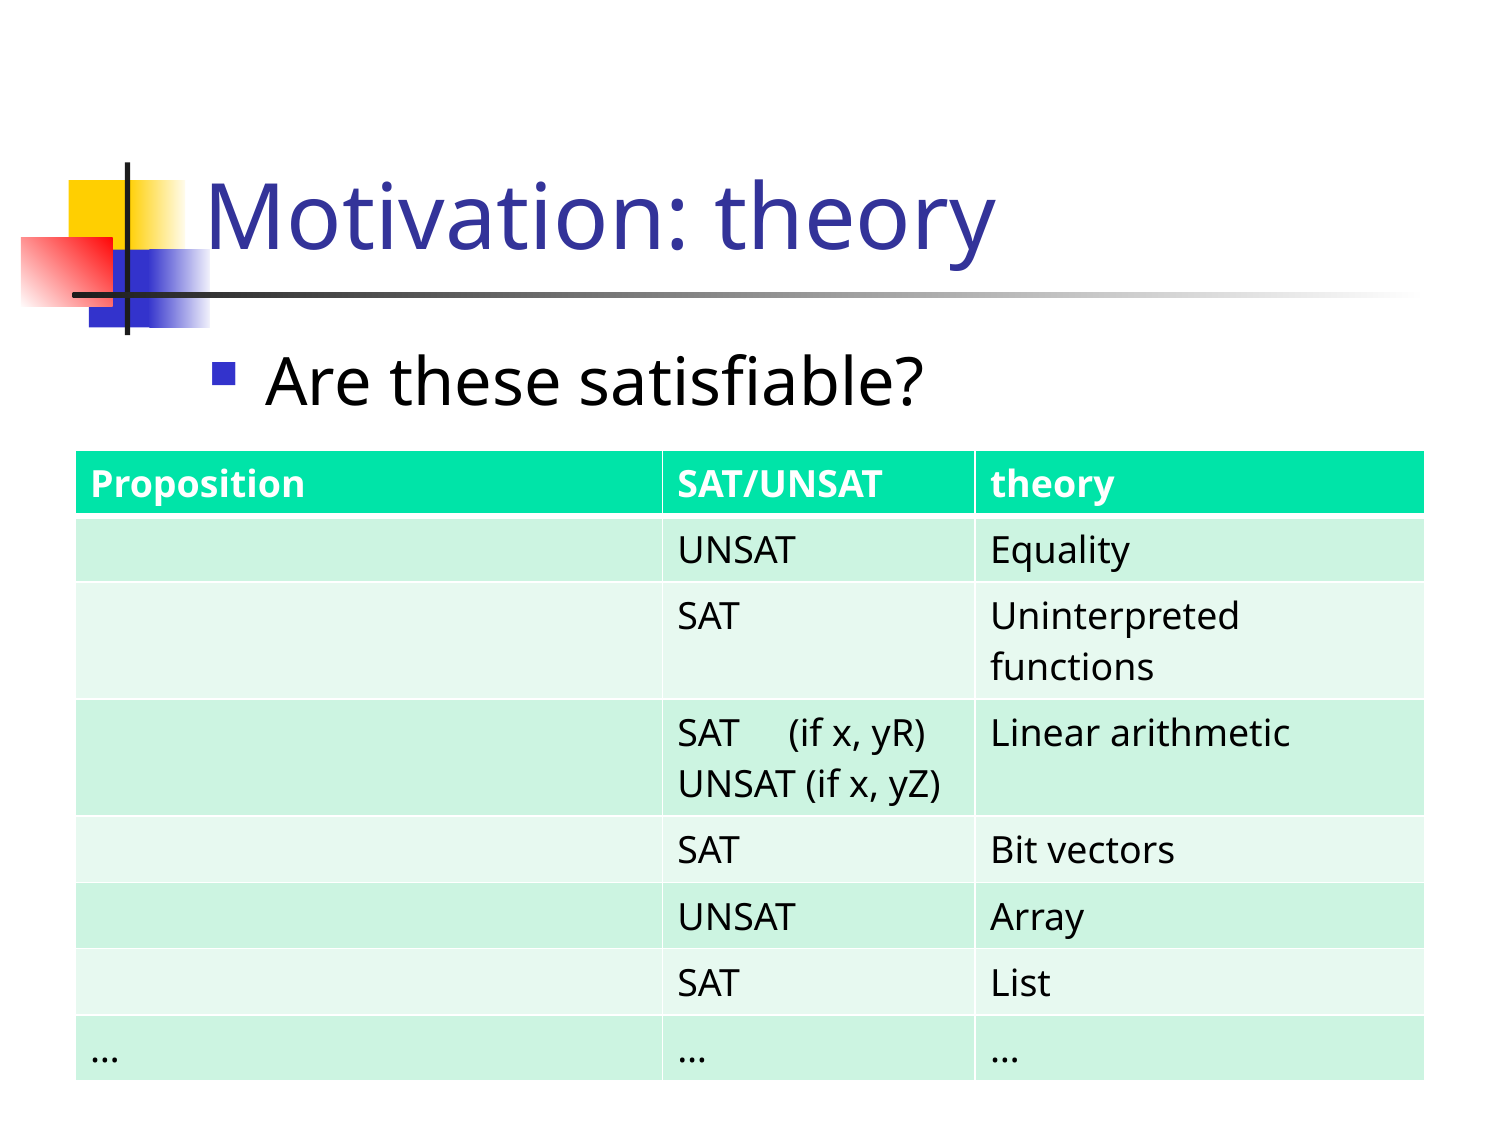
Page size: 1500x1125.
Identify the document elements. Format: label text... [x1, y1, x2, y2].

title Motivation: theory [188, 35, 1468, 275]
list Are these satisfiable? [193, 331, 1469, 1006]
